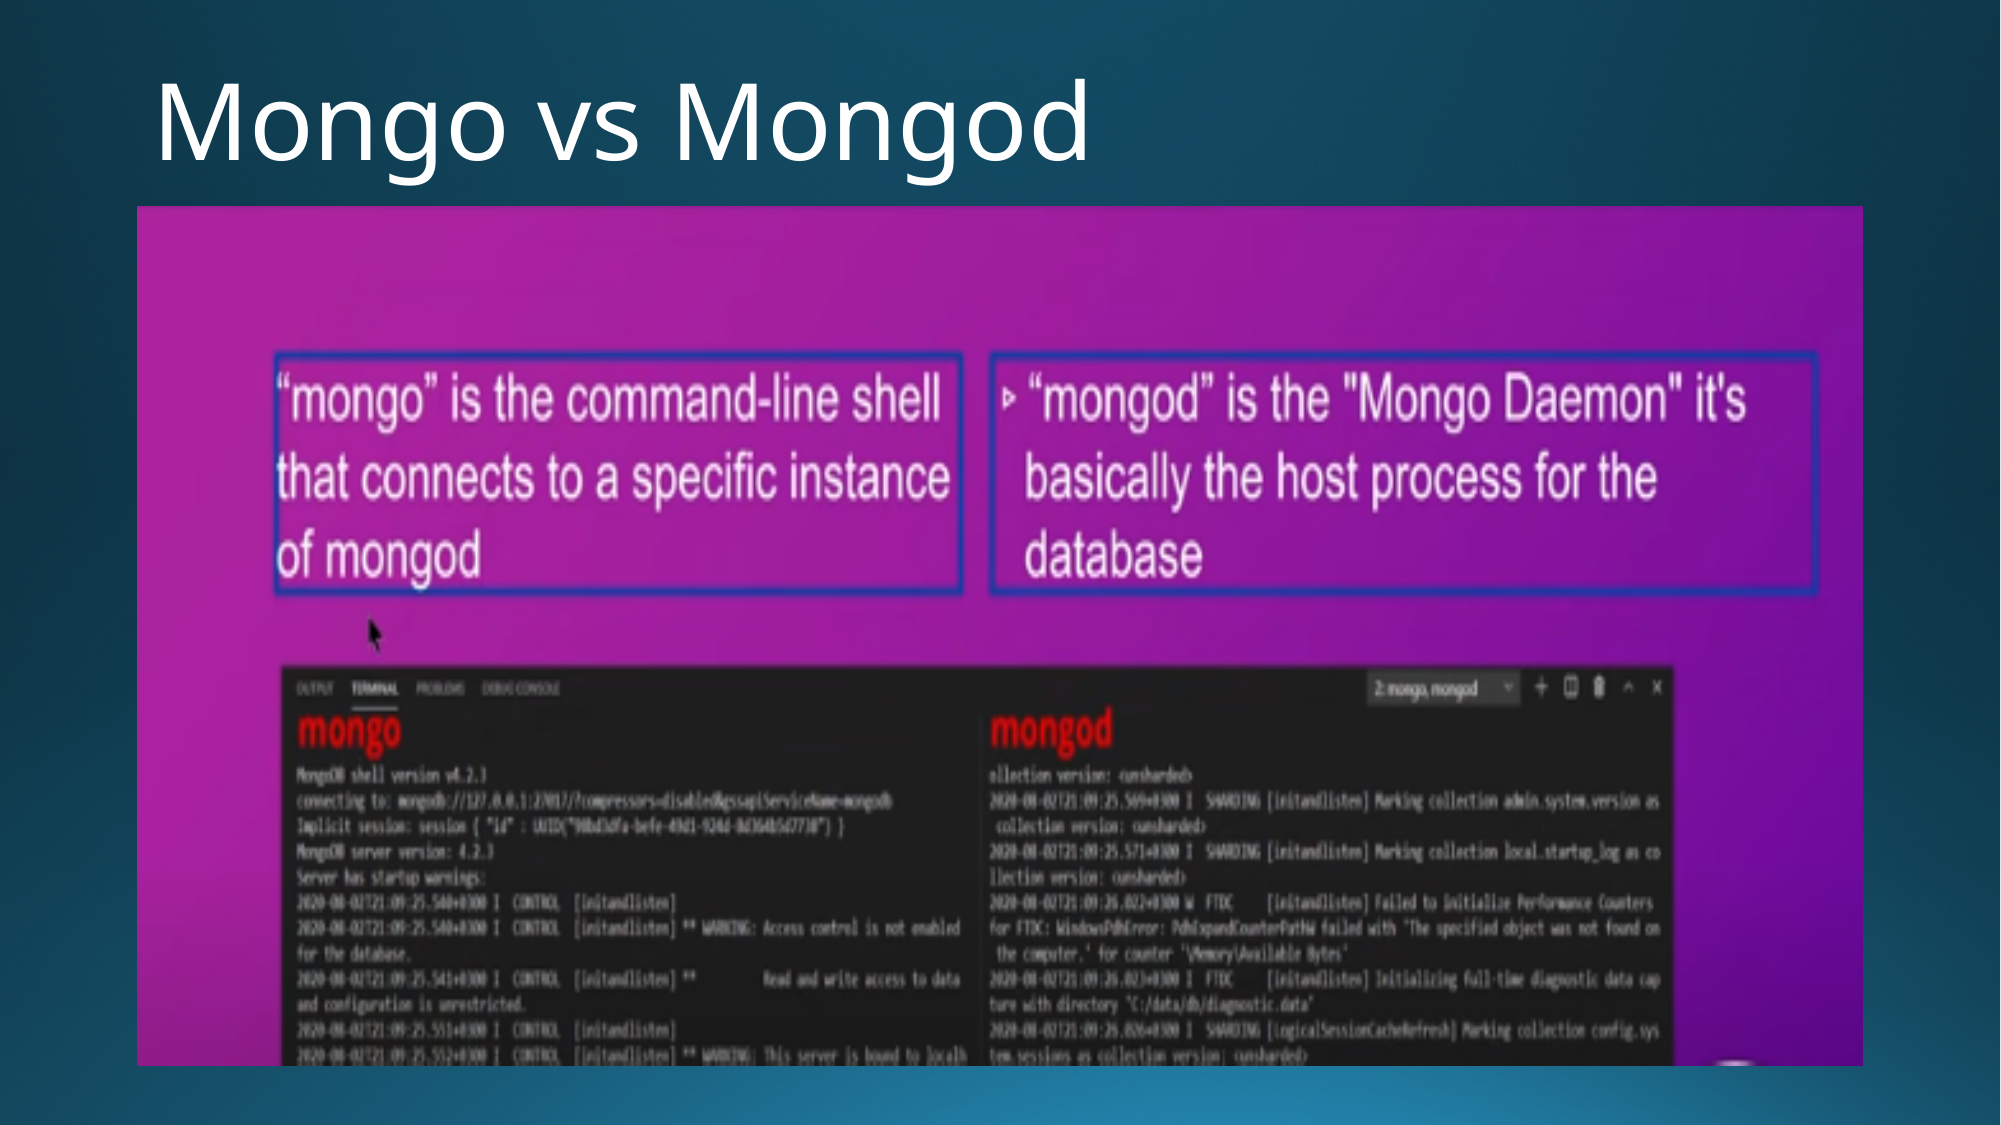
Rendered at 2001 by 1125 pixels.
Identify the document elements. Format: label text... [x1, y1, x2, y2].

title Mongo vs Mongod [137, 59, 1863, 192]
picture [0, 0, 2001, 1125]
